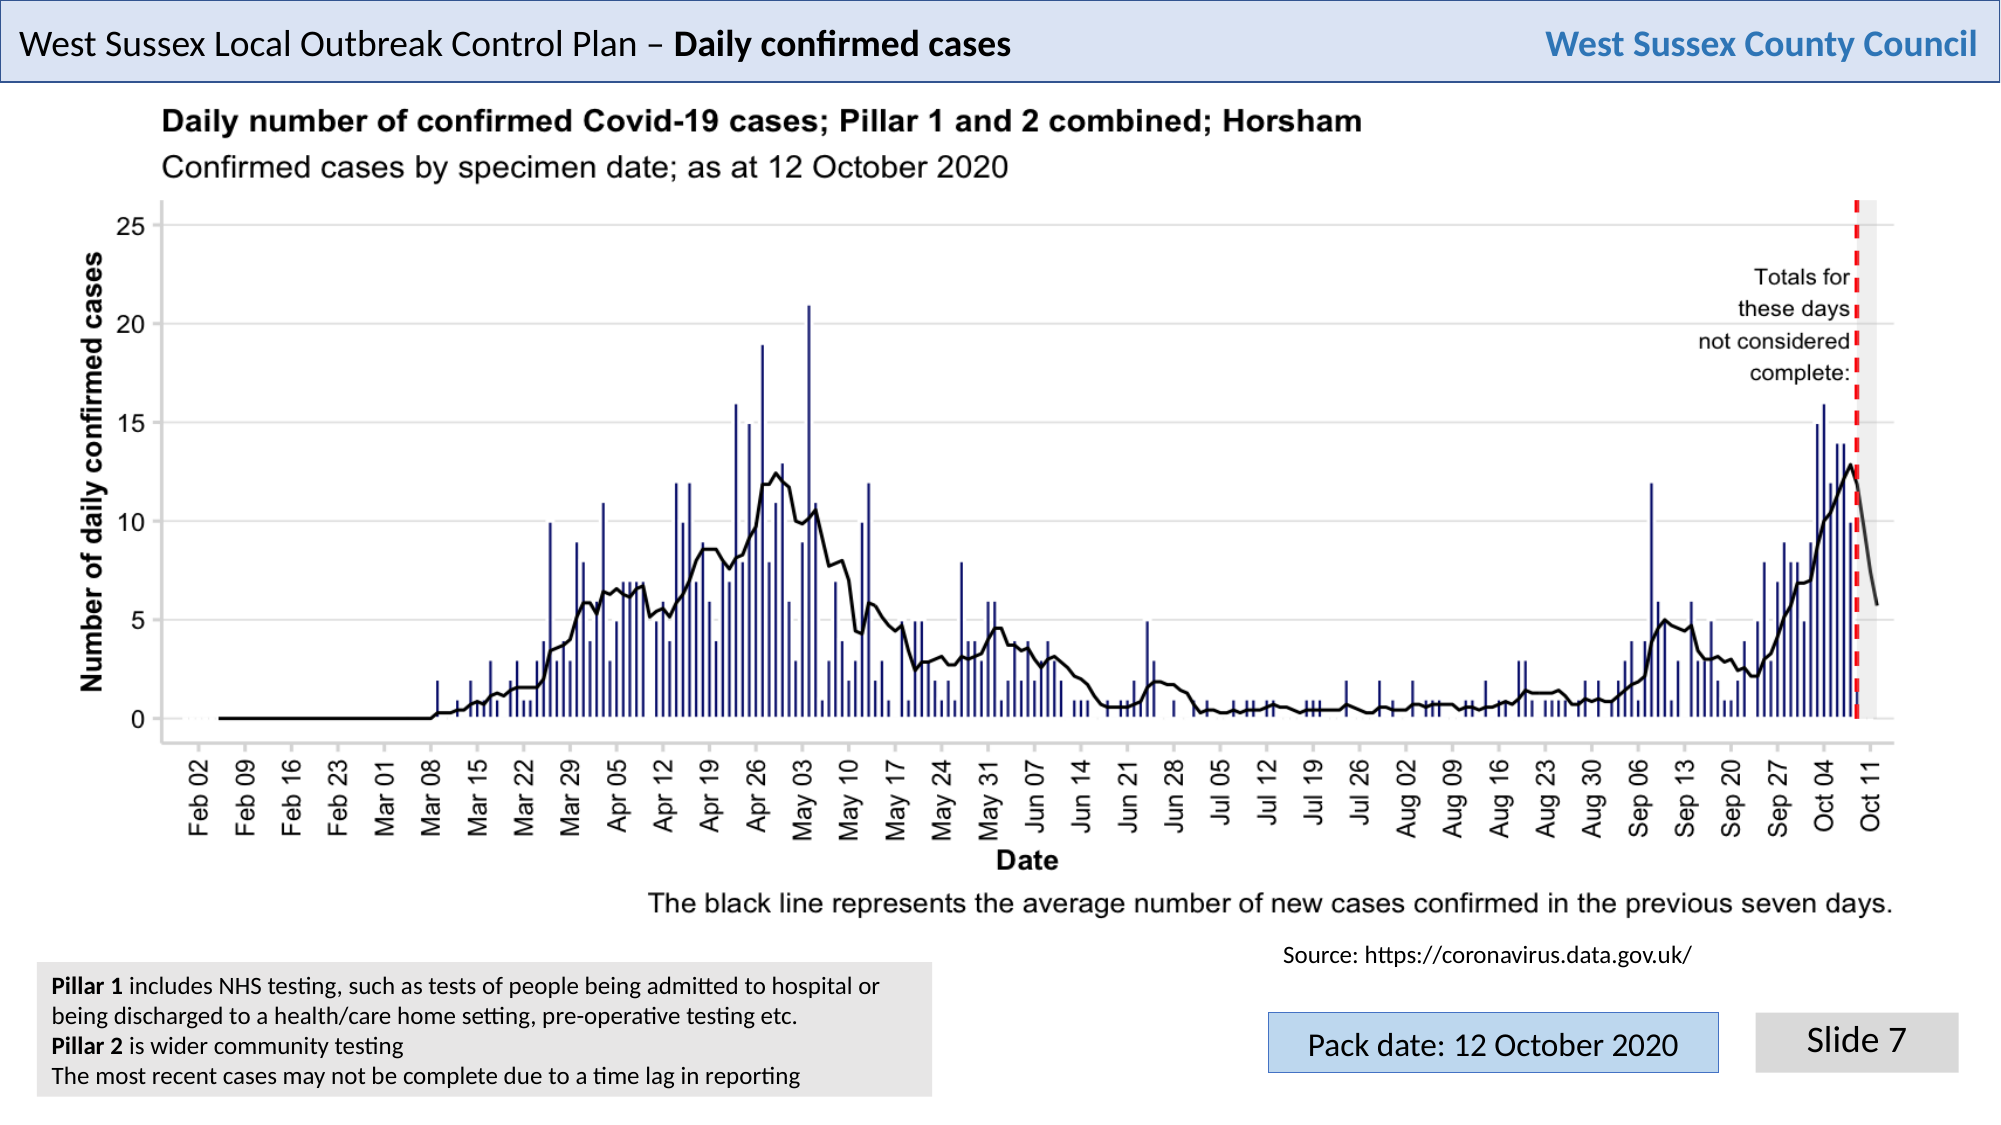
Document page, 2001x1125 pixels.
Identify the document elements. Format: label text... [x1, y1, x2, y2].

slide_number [1268, 1012, 1719, 1073]
list Slide 7 [1755, 1012, 1959, 1073]
list Source: https://coronavirus.data.gov.uk/ [1268, 935, 1912, 995]
picture [63, 91, 1912, 935]
